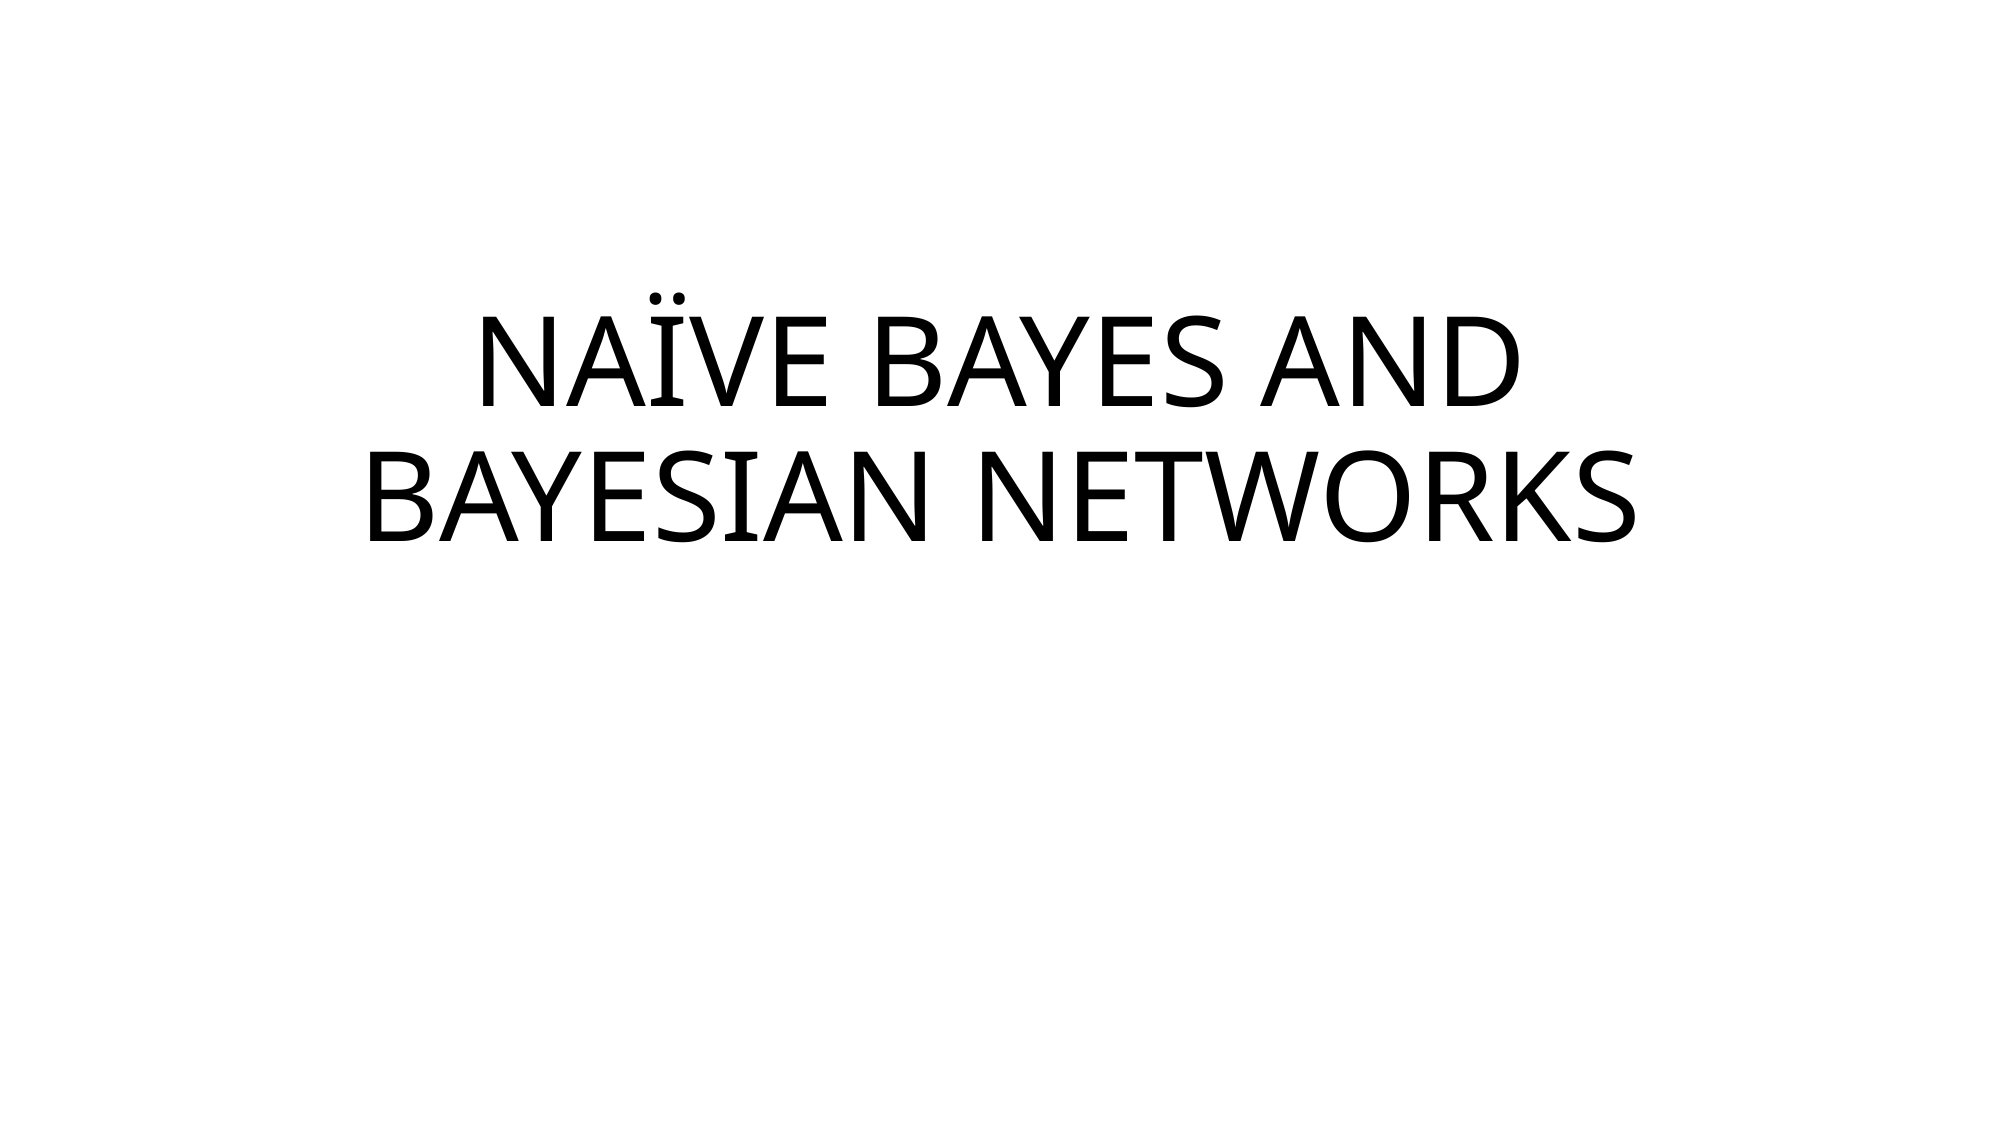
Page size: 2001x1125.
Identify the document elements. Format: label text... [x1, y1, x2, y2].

title NAÏVE BAYES AND BAYESIAN NETWORKS [249, 184, 1750, 576]
